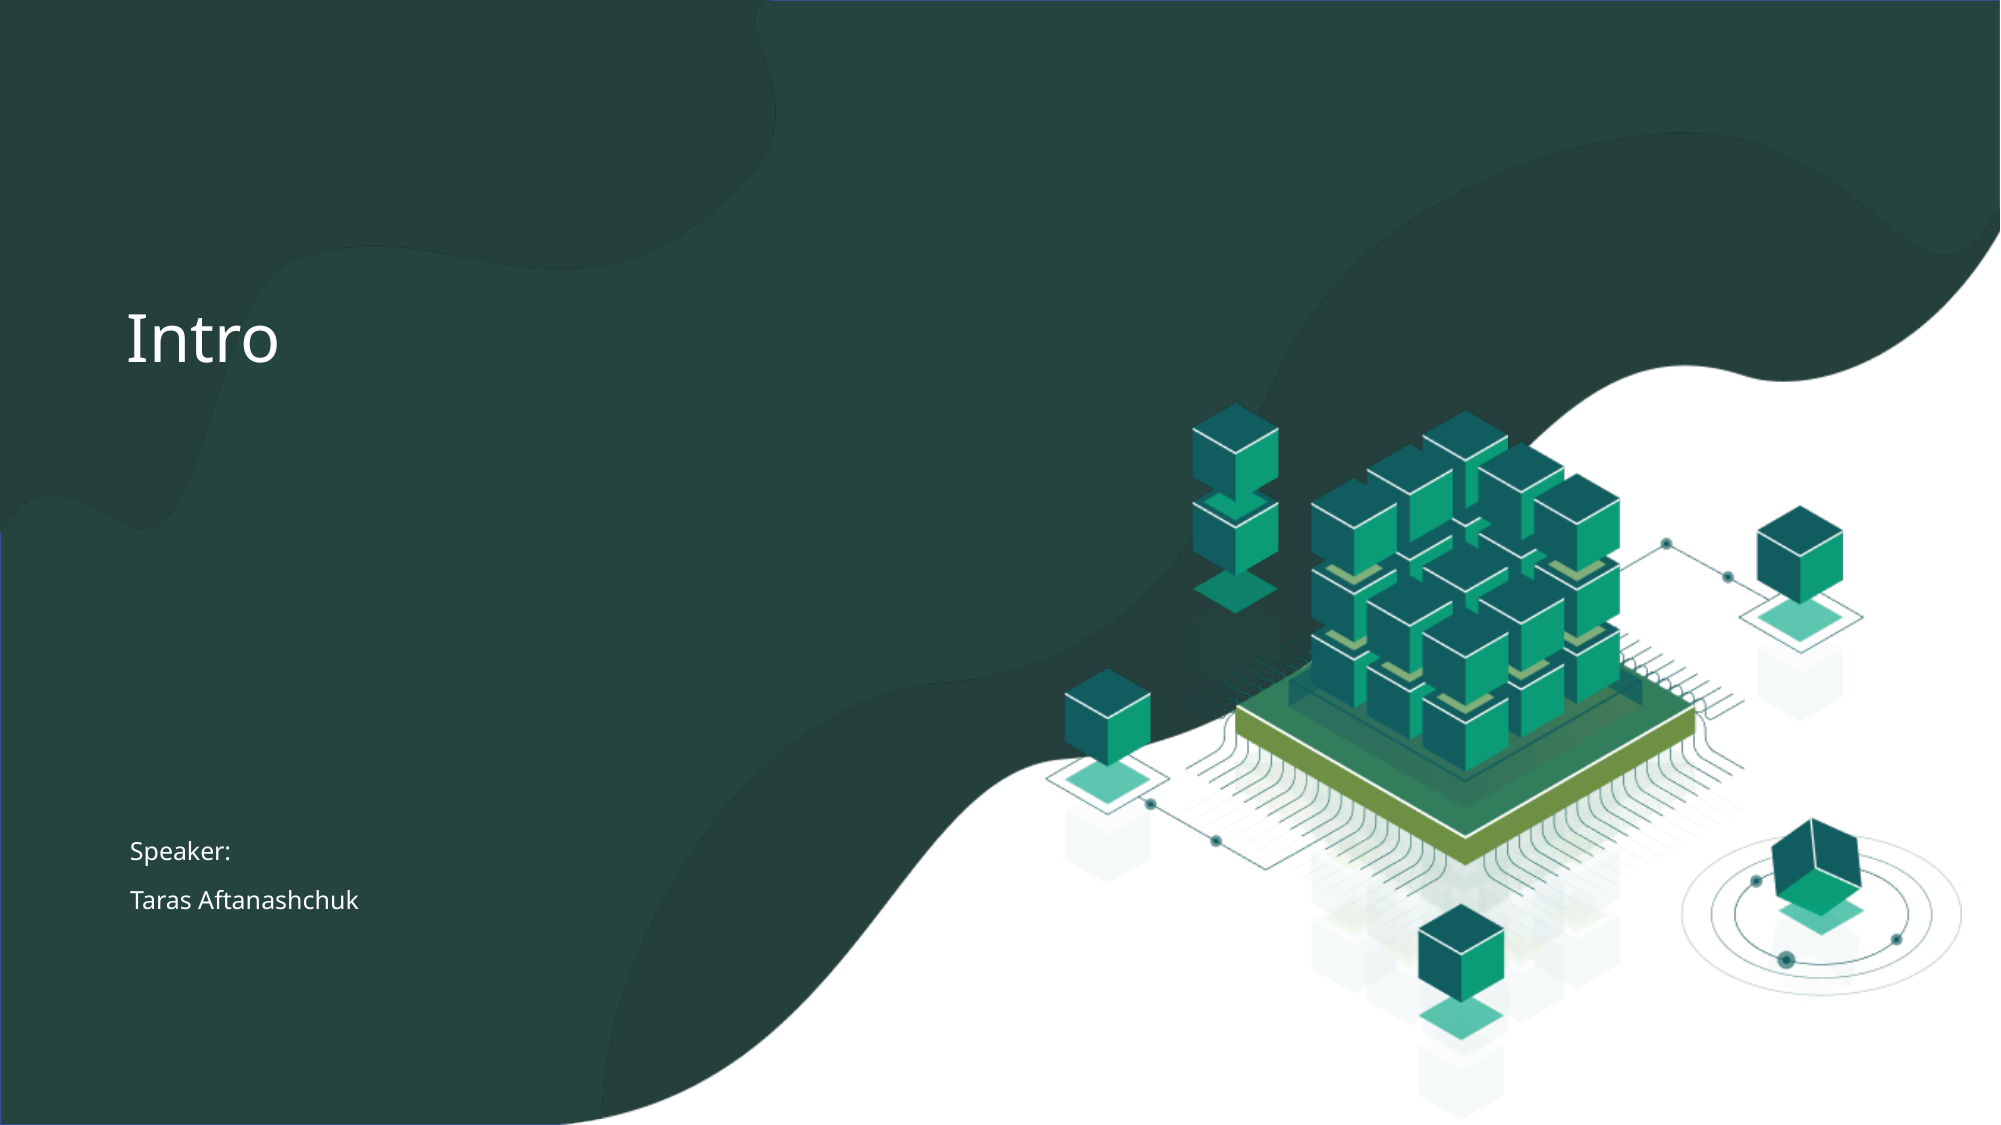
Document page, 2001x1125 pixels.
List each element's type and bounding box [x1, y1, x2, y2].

text_box [0, 0, 2000, 1125]
